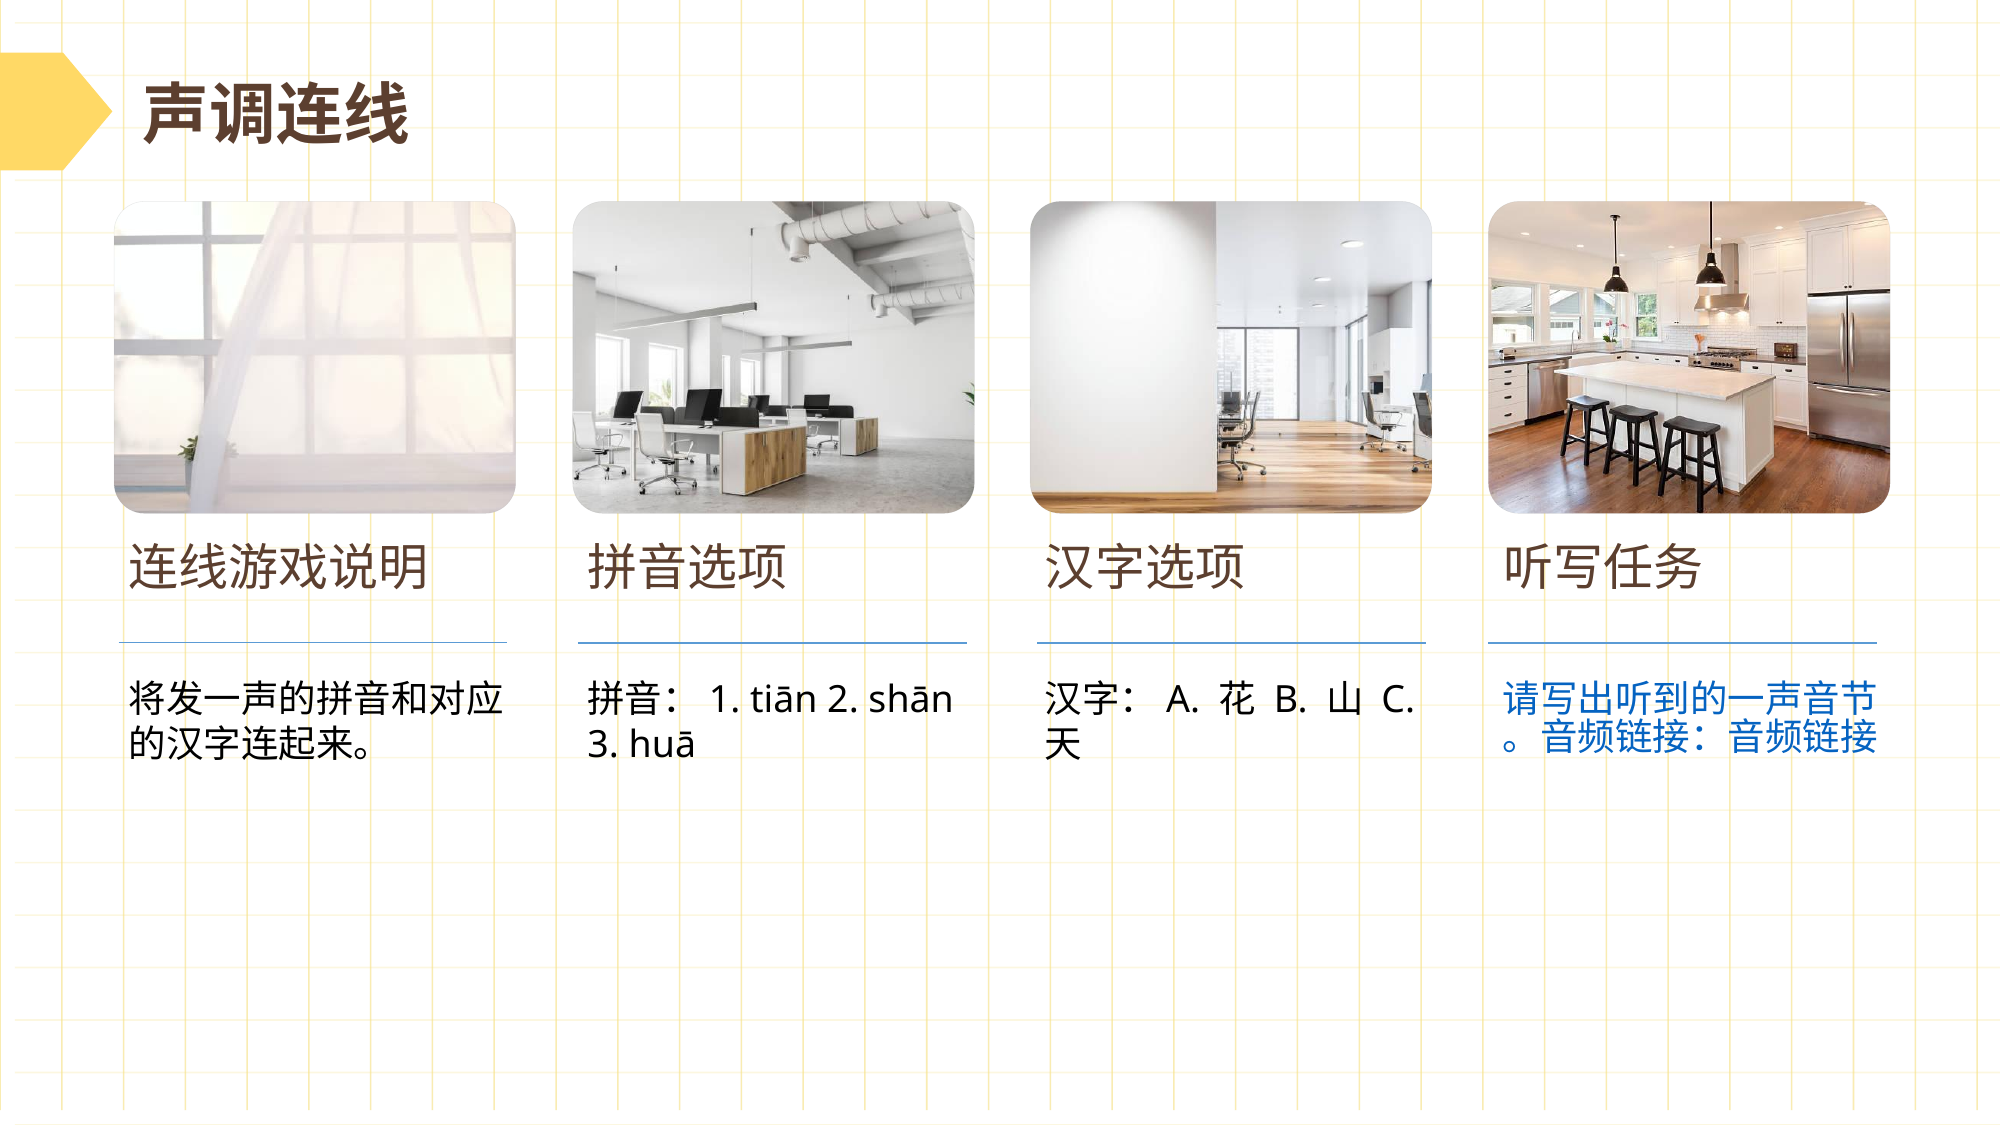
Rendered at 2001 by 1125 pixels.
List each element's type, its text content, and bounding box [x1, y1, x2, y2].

text_box 拼音选项 [572, 515, 1005, 640]
text_box [0, 52, 113, 171]
picture [113, 201, 516, 514]
picture [572, 201, 975, 514]
picture [1030, 201, 1433, 514]
text_box 请写出听到的一声音节。 音频链接：音频链接 [1488, 640, 1920, 1101]
text_box 将发一声的拼音和对应的汉字连起来。 [114, 640, 546, 1101]
text_box 连线游戏说明 [114, 515, 546, 640]
text_box 声调连线 [128, 52, 1900, 171]
text_box 汉字选项 [1030, 515, 1462, 640]
text_box 听写任务 [1488, 515, 1921, 646]
text_box 拼音：1. tiān 2. shān 3. huā [572, 640, 1005, 1101]
picture [1488, 201, 1891, 514]
text_box 汉字：A. 花 B. 山 C. 天 [1029, 640, 1462, 1101]
